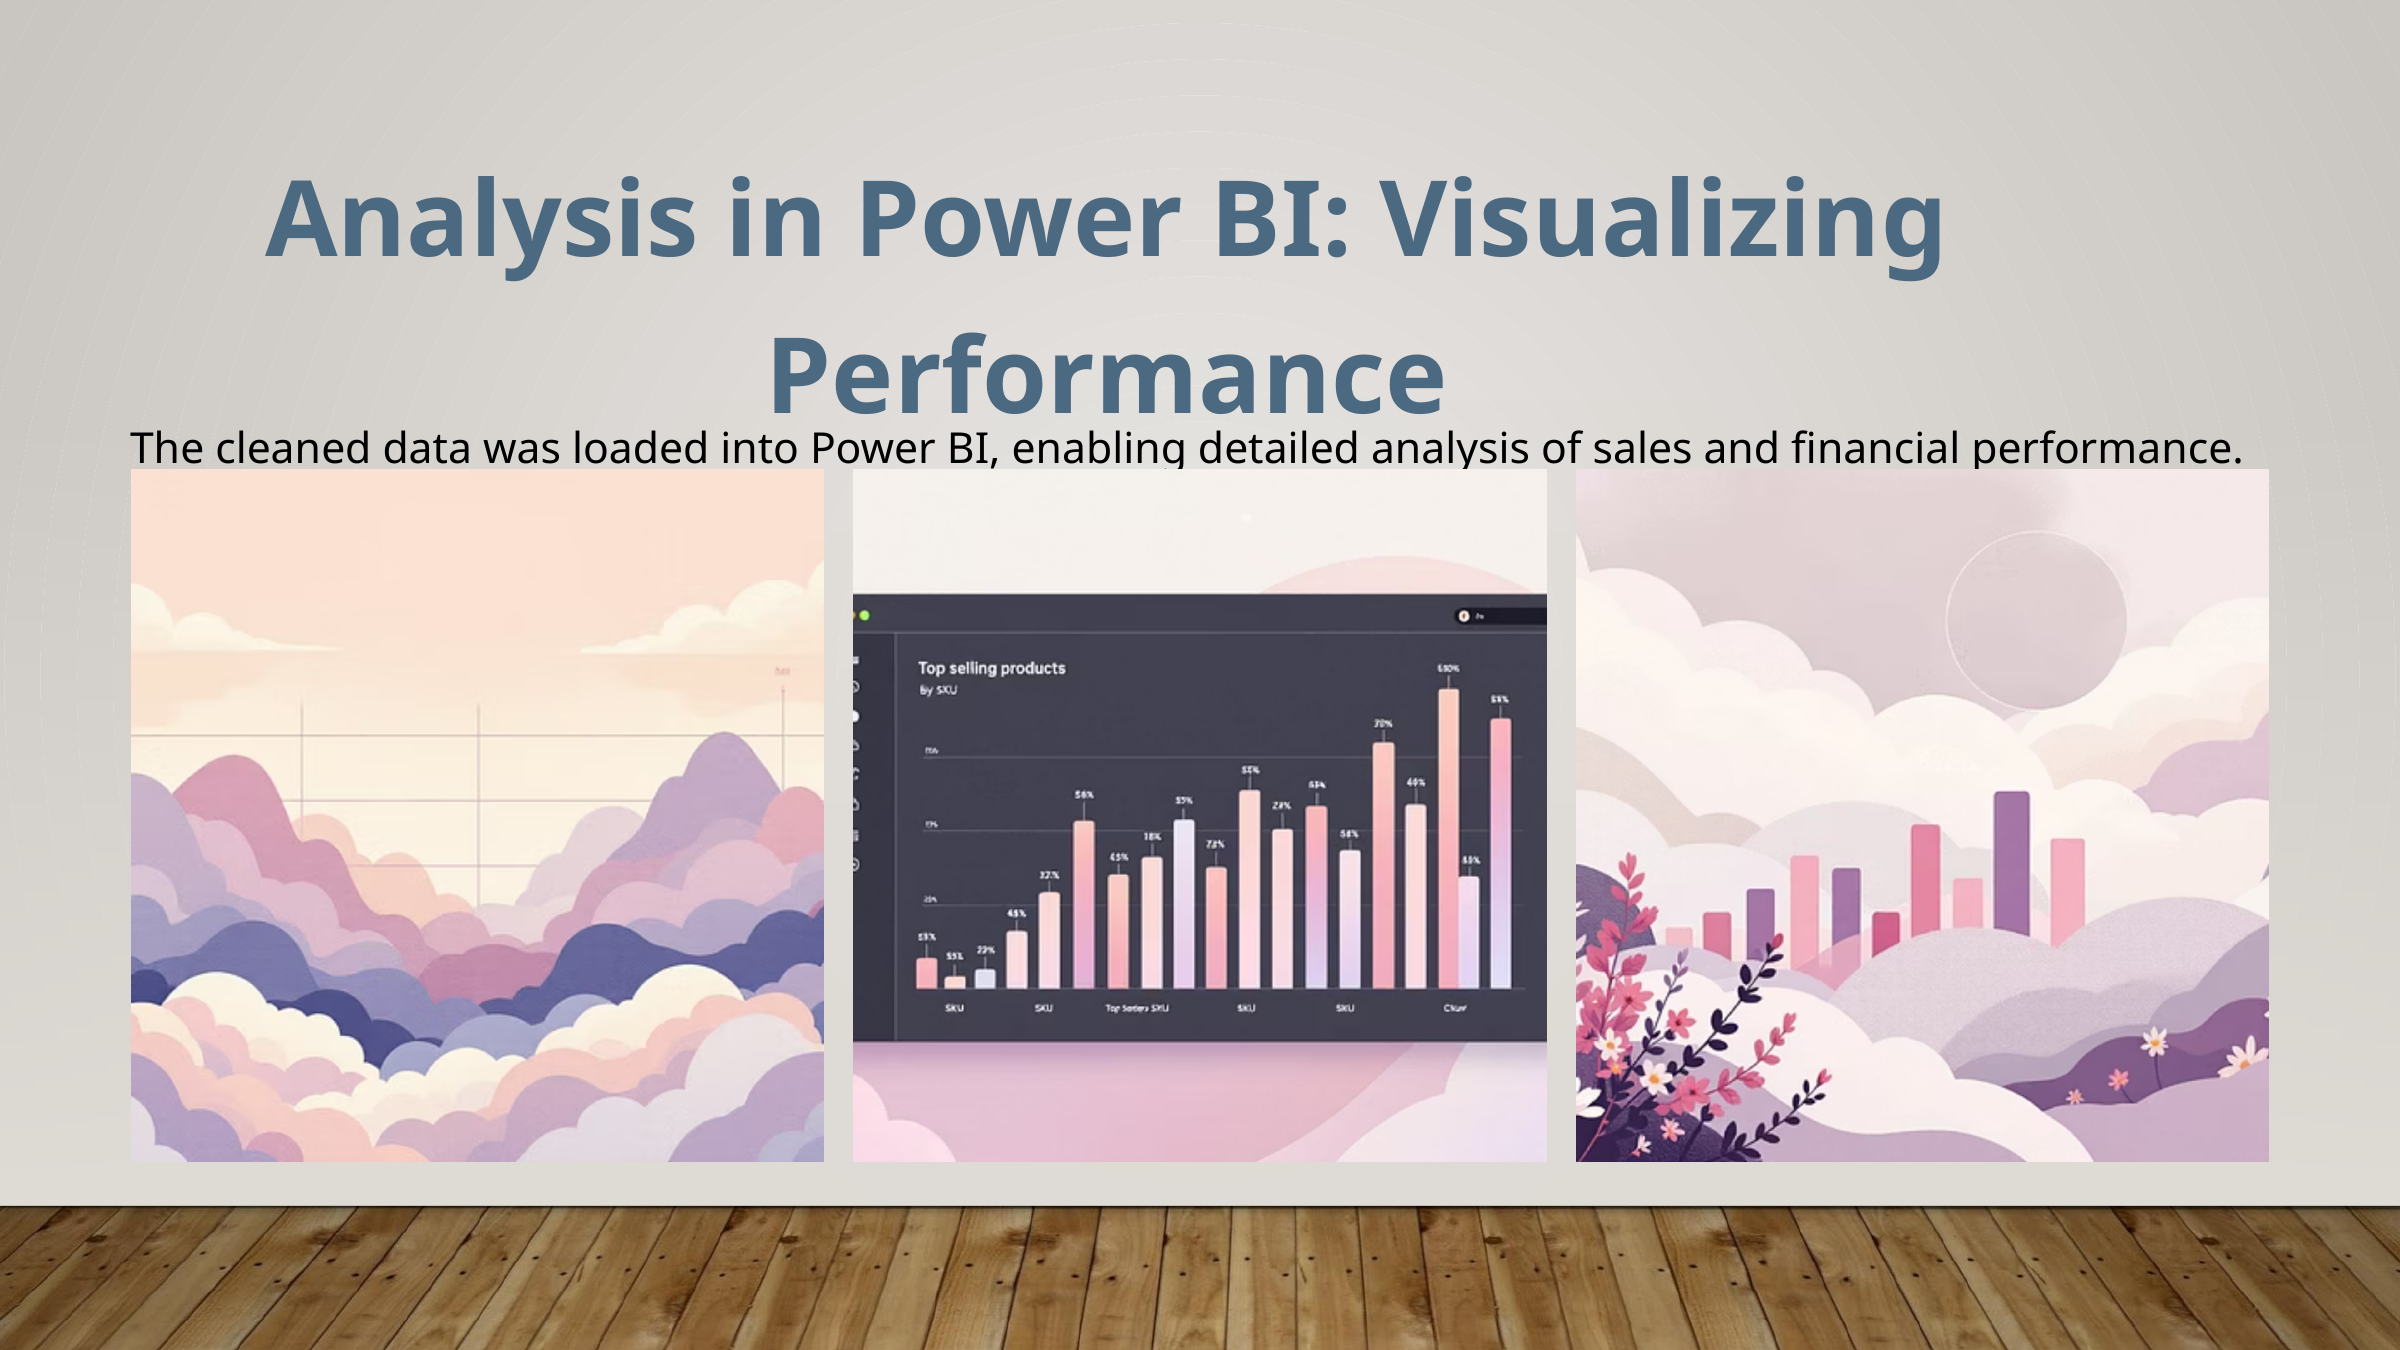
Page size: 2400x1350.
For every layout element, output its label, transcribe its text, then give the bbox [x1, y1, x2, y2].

picture [0, 1206, 2400, 1350]
picture [1575, 468, 2269, 1162]
text_box Analysis in Power BI: Visualizing Performance [130, 121, 2084, 238]
text_box The cleaned data was loaded into Power BI, enabling detailed analysis of sales and financial performance. [130, 389, 2270, 449]
picture [853, 468, 1547, 1162]
picture [131, 468, 825, 1162]
